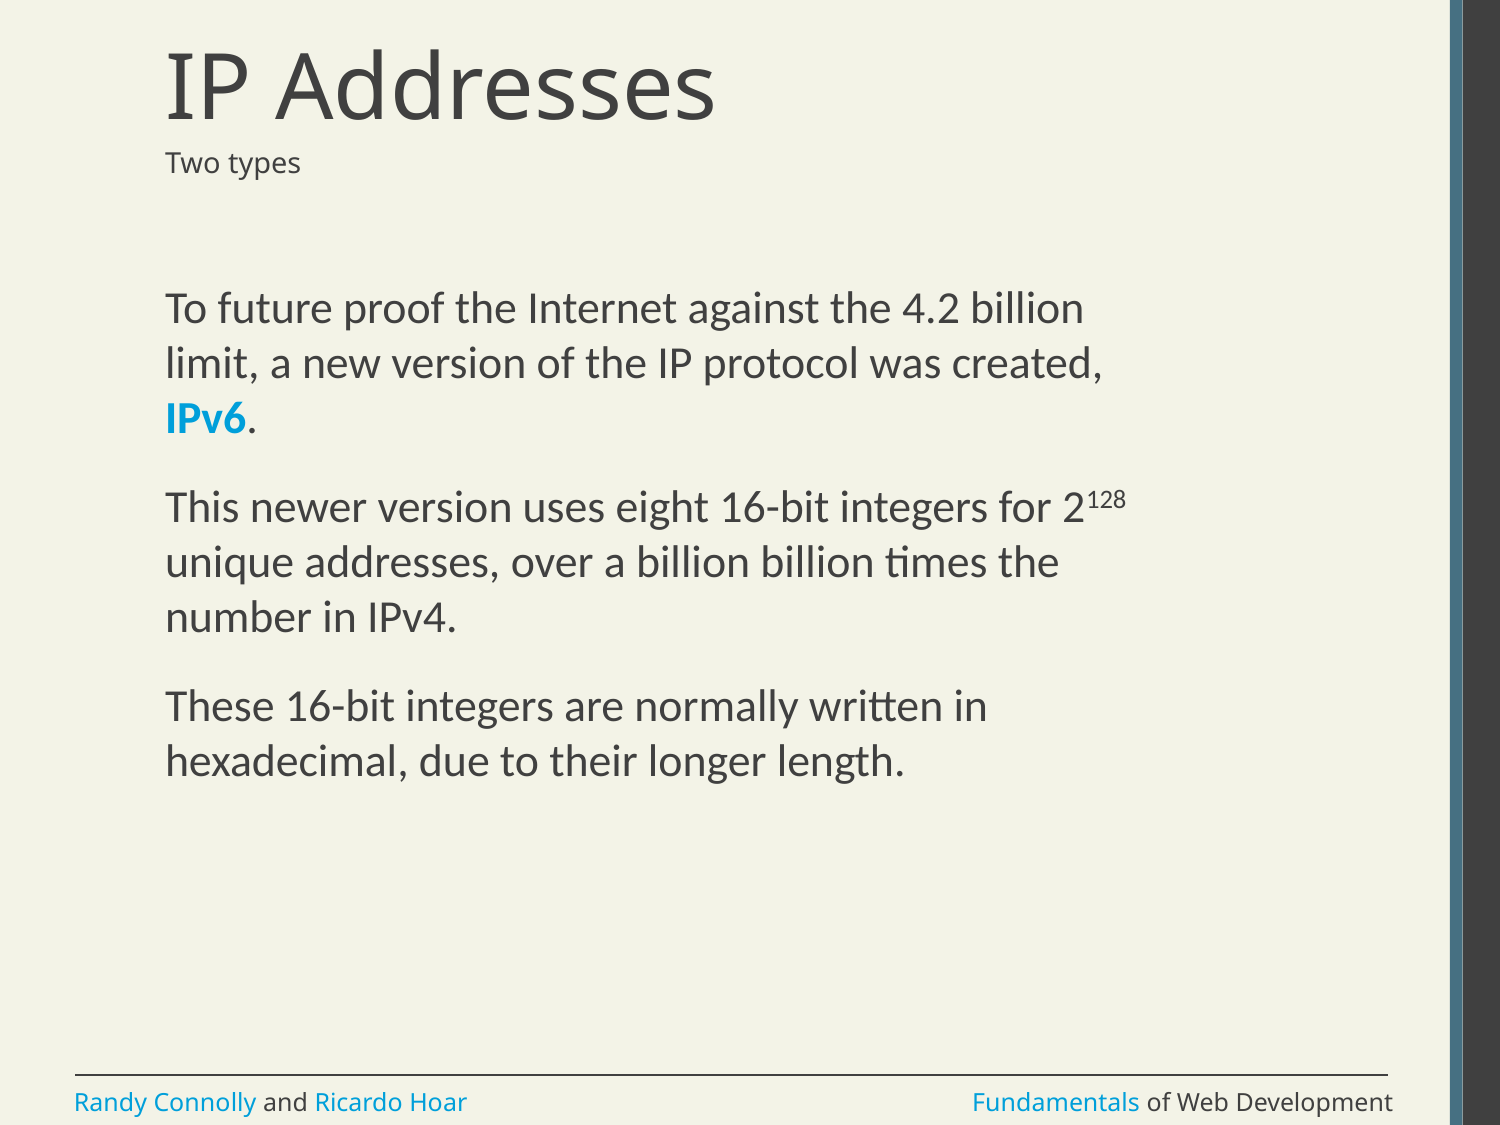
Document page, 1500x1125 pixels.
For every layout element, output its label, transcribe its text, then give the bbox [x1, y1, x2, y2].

list Two types [150, 137, 1200, 188]
title IP Addresses [150, 20, 1425, 188]
list To future proof the Internet against the 4.2 billion limit, a new version of the IP protocol was created, IPv6. This newer version uses eight 16-bit integers for 2128 unique addresses, over a billion billion times the number in IPv4. These 16-bit integers are normally written in hexadecimal, due to their longer length. [150, 270, 1200, 1013]
